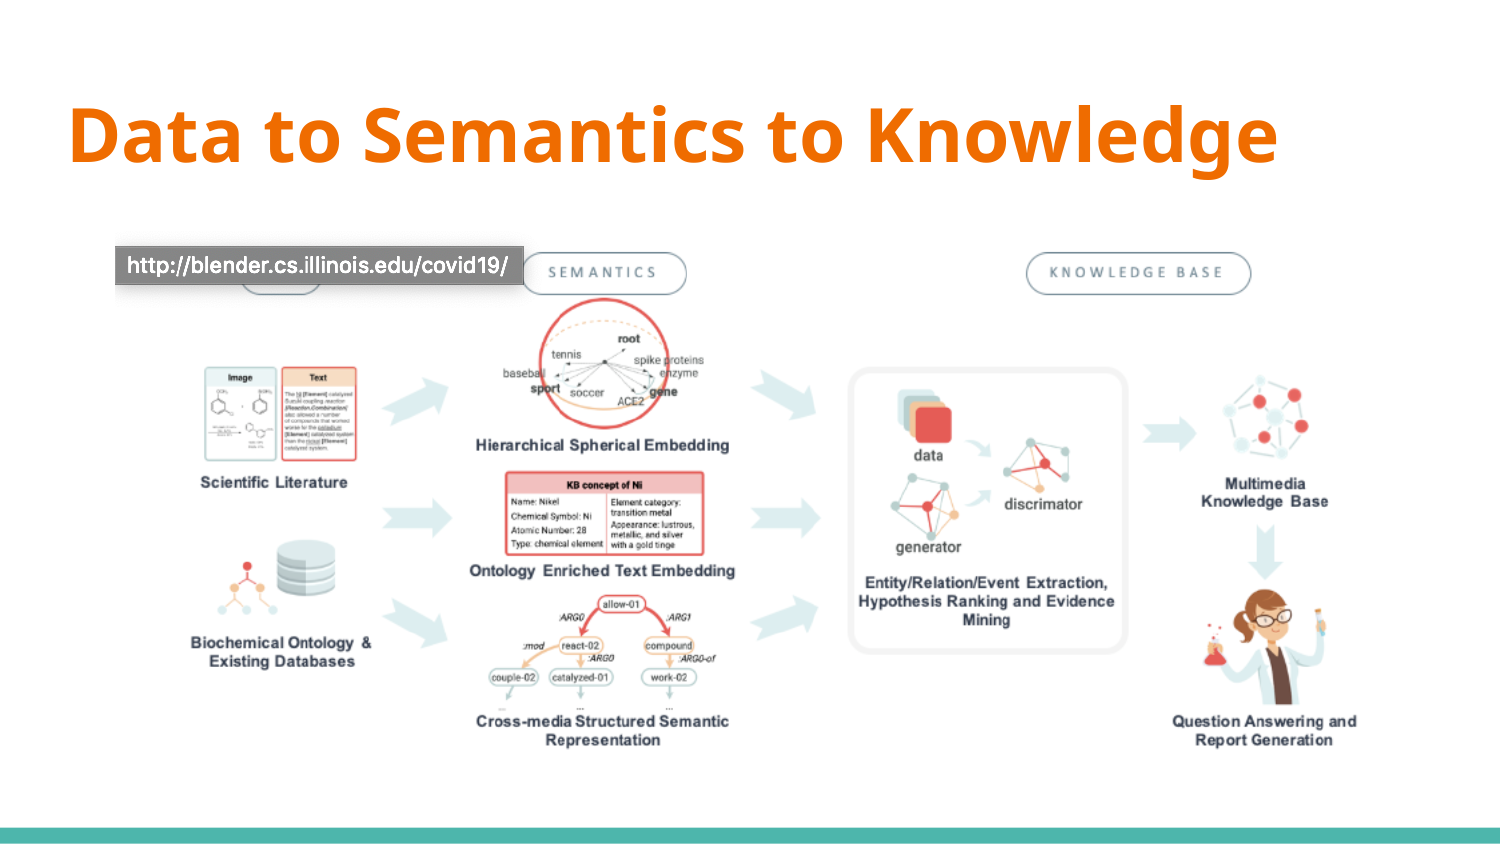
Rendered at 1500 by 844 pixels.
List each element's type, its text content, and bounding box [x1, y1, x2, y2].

title Data to Semantics to Knowledge [51, 72, 1449, 189]
picture [114, 207, 1385, 775]
